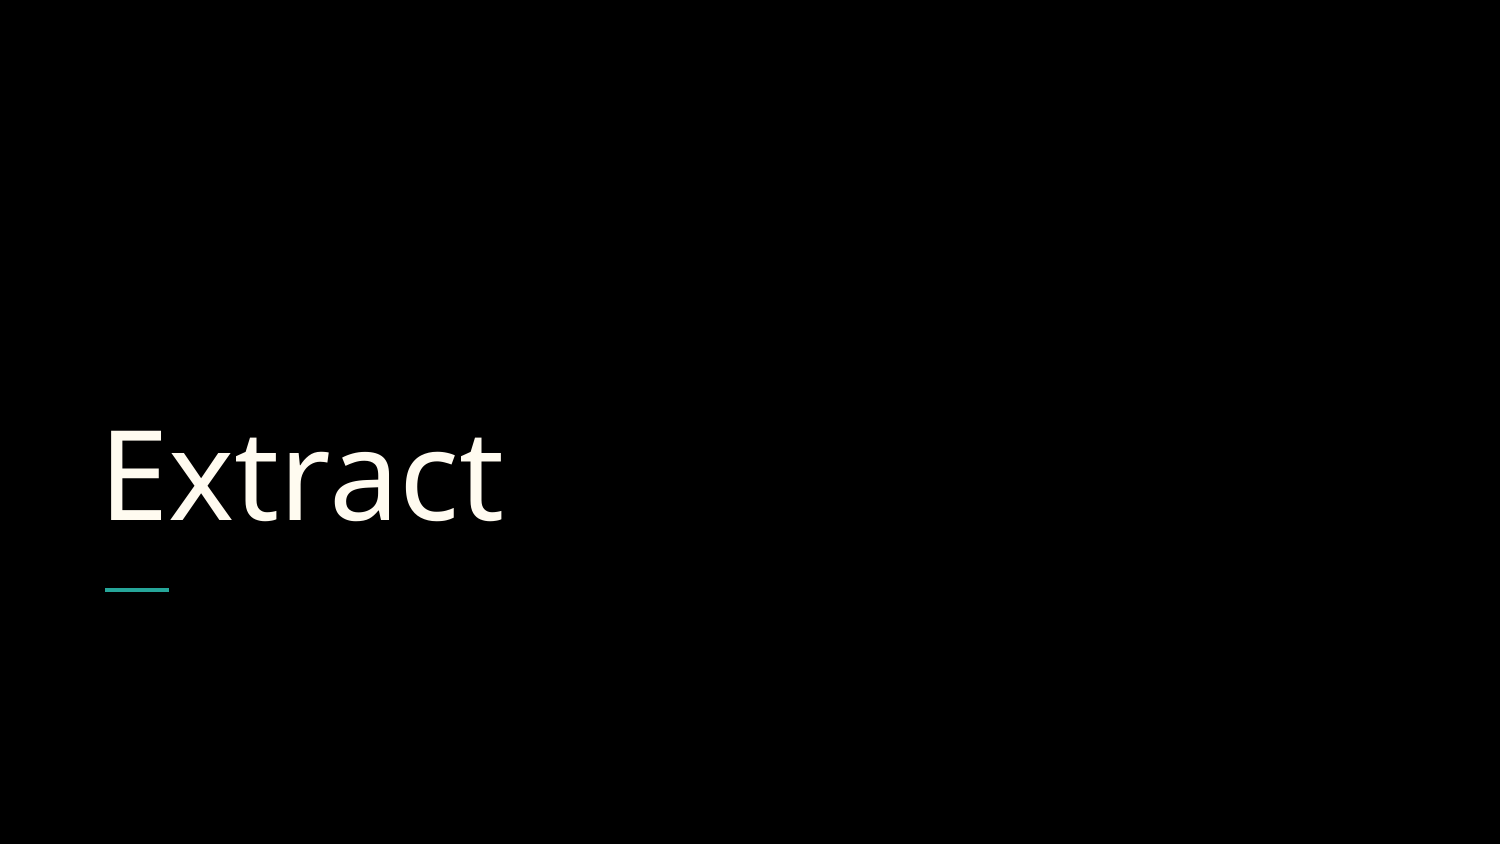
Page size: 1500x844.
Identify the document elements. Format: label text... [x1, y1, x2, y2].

title Extract [84, 310, 1416, 561]
